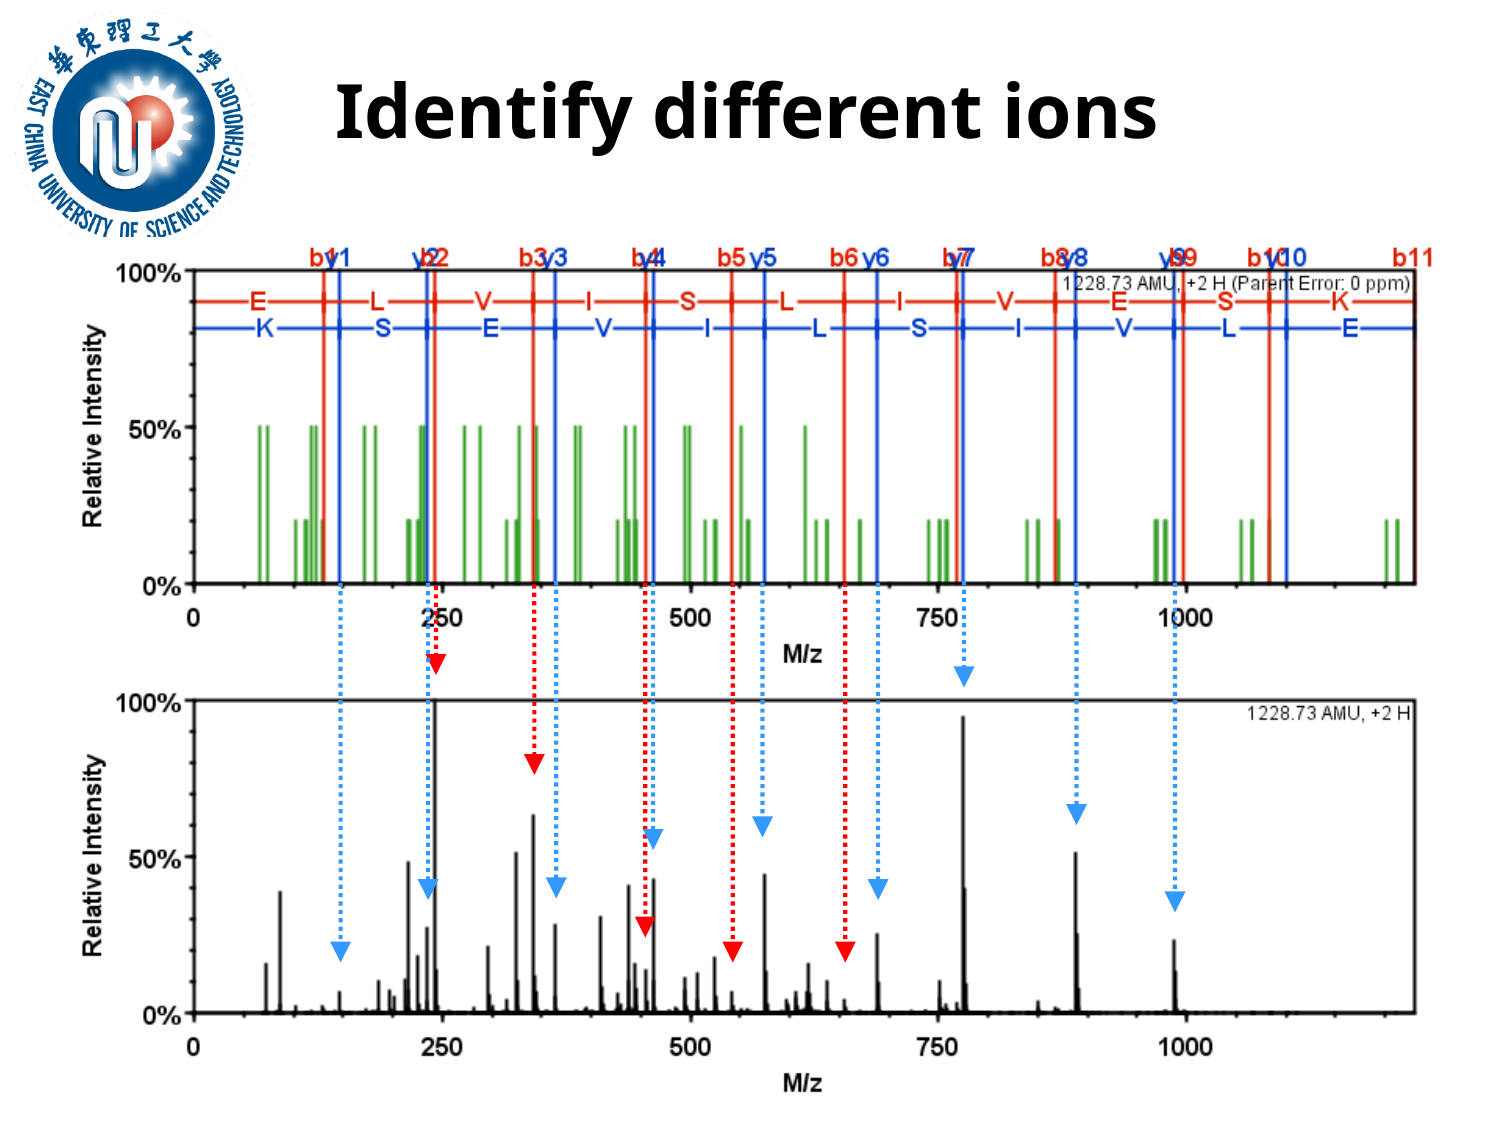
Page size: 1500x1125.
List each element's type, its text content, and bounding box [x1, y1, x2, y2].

title Identify different ions [301, 45, 1425, 173]
picture [13, 9, 1447, 1125]
